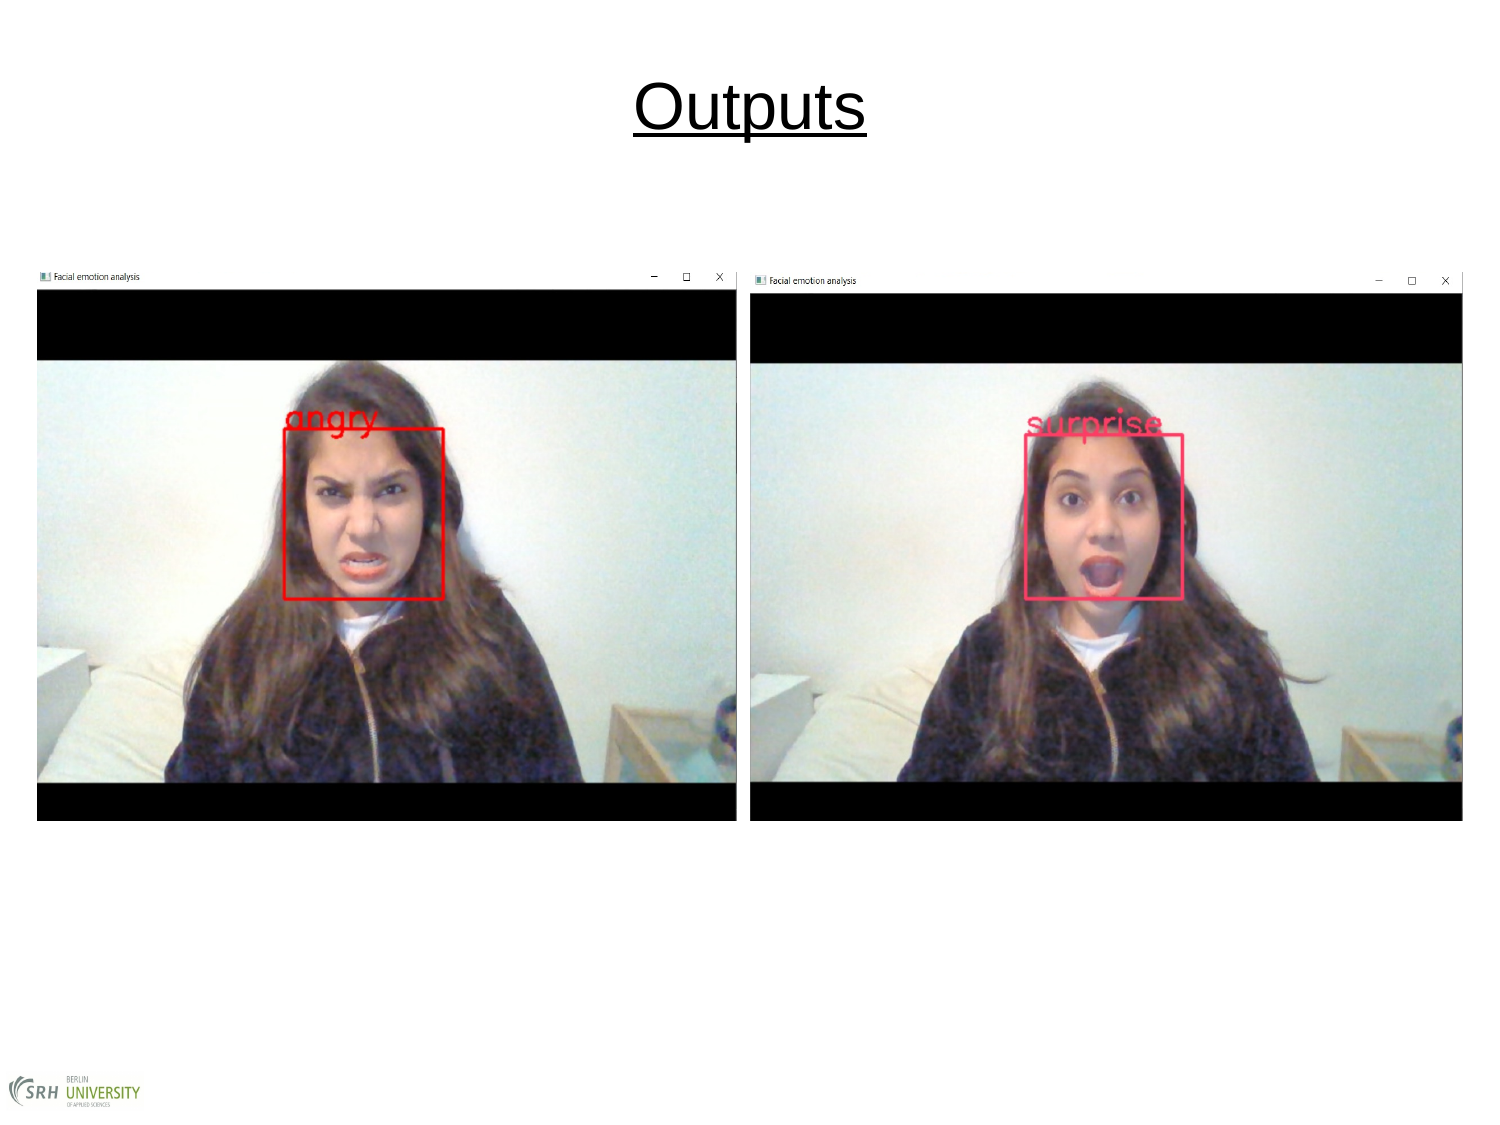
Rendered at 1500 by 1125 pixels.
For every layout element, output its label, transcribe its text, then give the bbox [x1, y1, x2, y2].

picture [749, 272, 1463, 821]
title Outputs [51, 47, 1449, 180]
picture [37, 272, 738, 821]
picture [6, 1071, 144, 1111]
